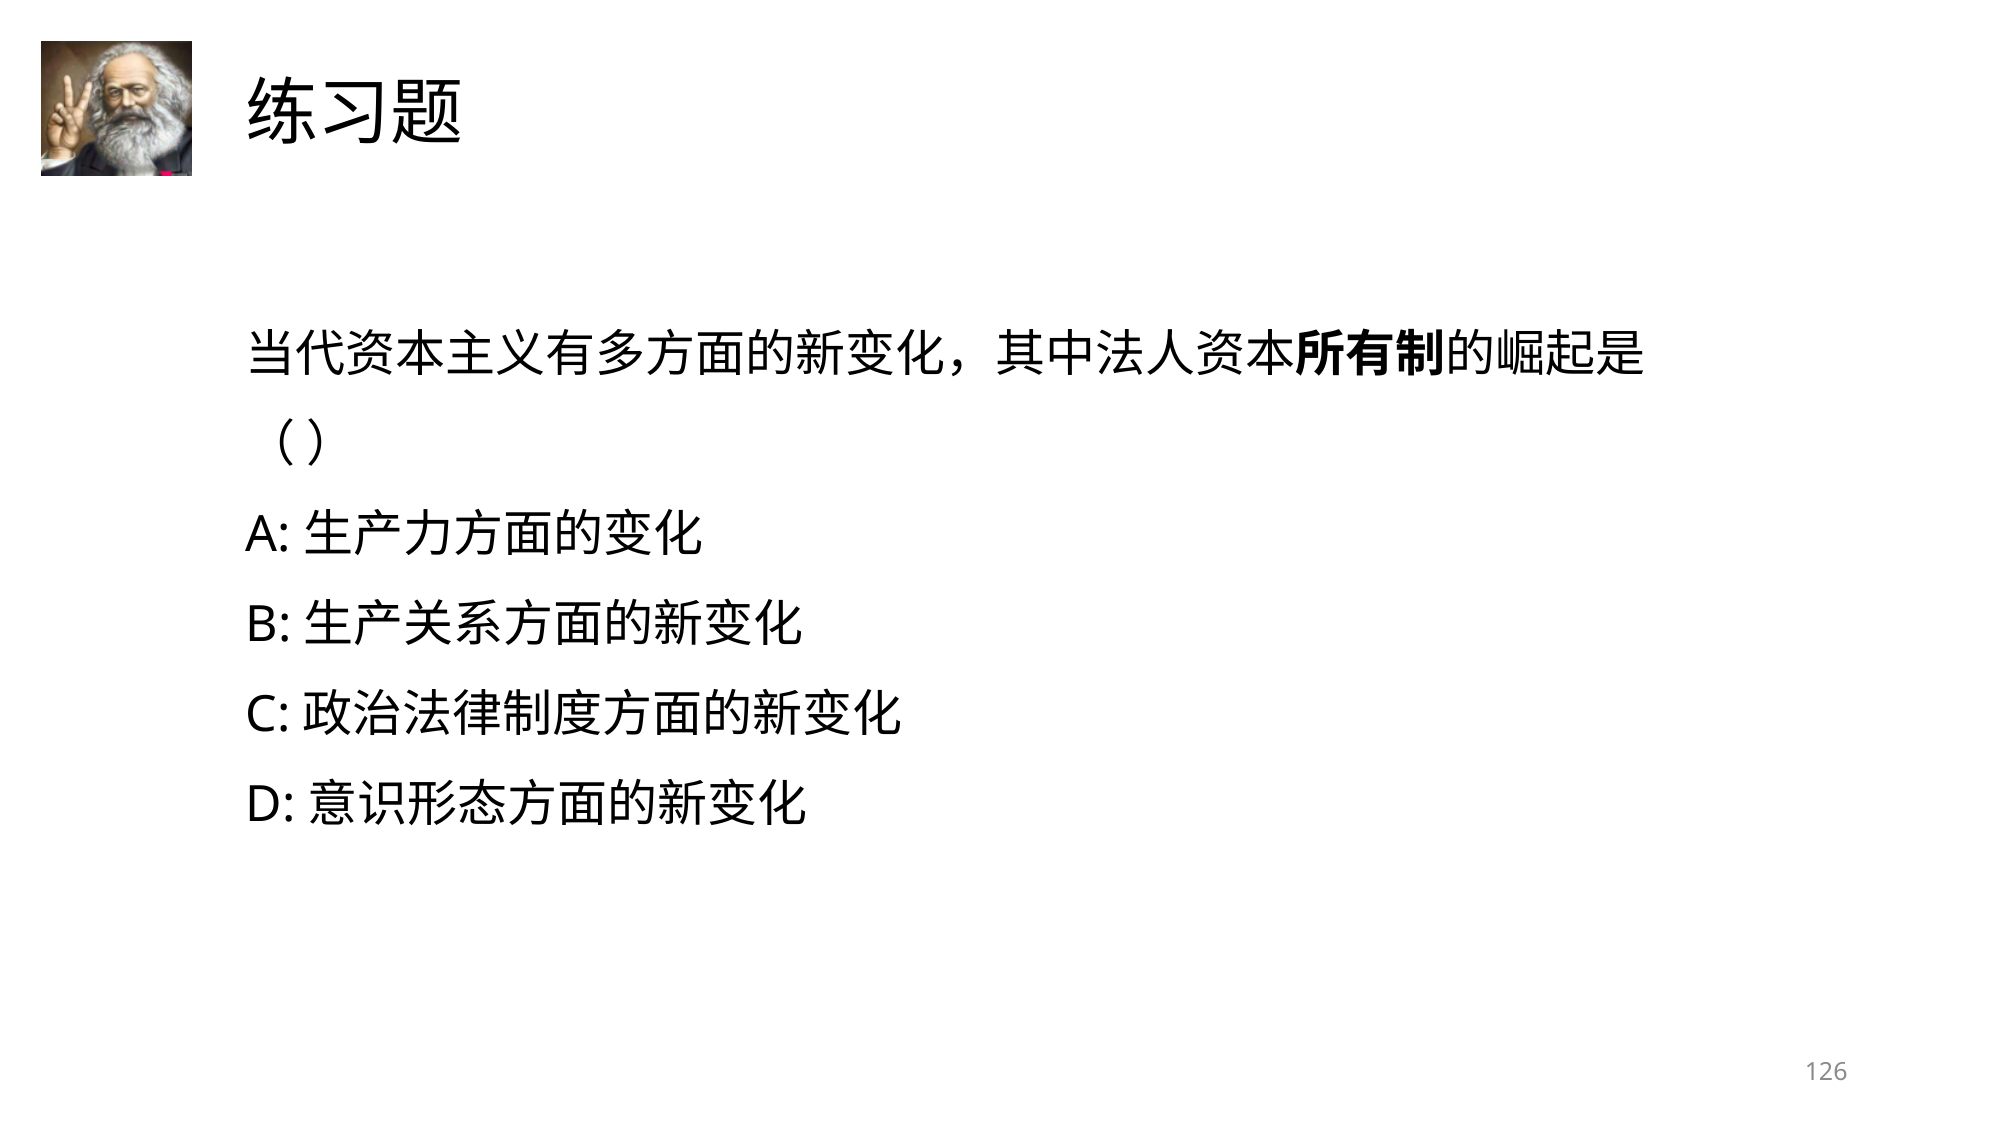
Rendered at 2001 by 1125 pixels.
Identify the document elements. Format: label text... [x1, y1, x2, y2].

slide_number 126 [1412, 1042, 1863, 1103]
text_box 当代资本主义有多方面的新变化，其中法人资本所有制的崛起是（ ） A:生产力方面的变化 B:生产关系方面的新变化 C:政治法律制度方面的新变化 D:意识形态方面的新变化 [230, 284, 1731, 840]
picture [41, 41, 192, 176]
